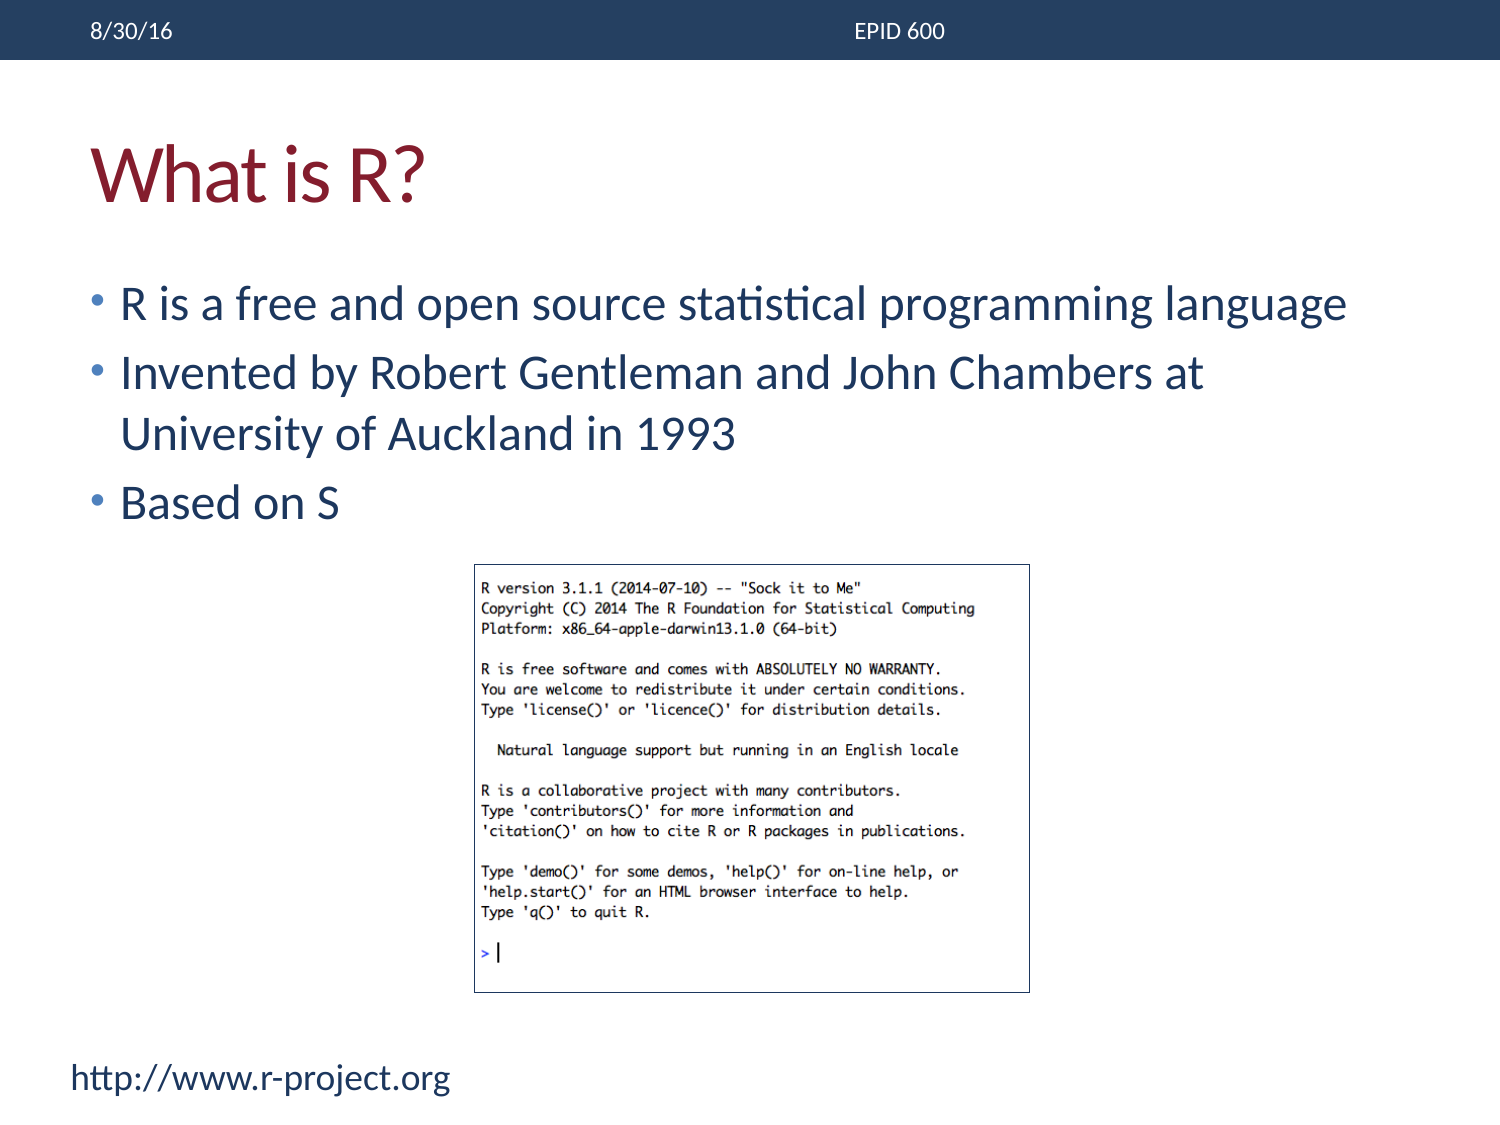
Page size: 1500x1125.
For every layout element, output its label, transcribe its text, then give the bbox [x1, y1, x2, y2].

footer EPID 600 [562, 3, 1238, 57]
title What is R? [75, 87, 1425, 250]
picture [474, 563, 1030, 993]
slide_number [75, 3, 550, 57]
list R is a free and open source statistical programming language Invented by Robert Gentleman and John Chambers at University of Auckland in 1993 Based on S [75, 262, 1425, 1063]
text_box http://www.r-project.org [55, 1045, 467, 1106]
